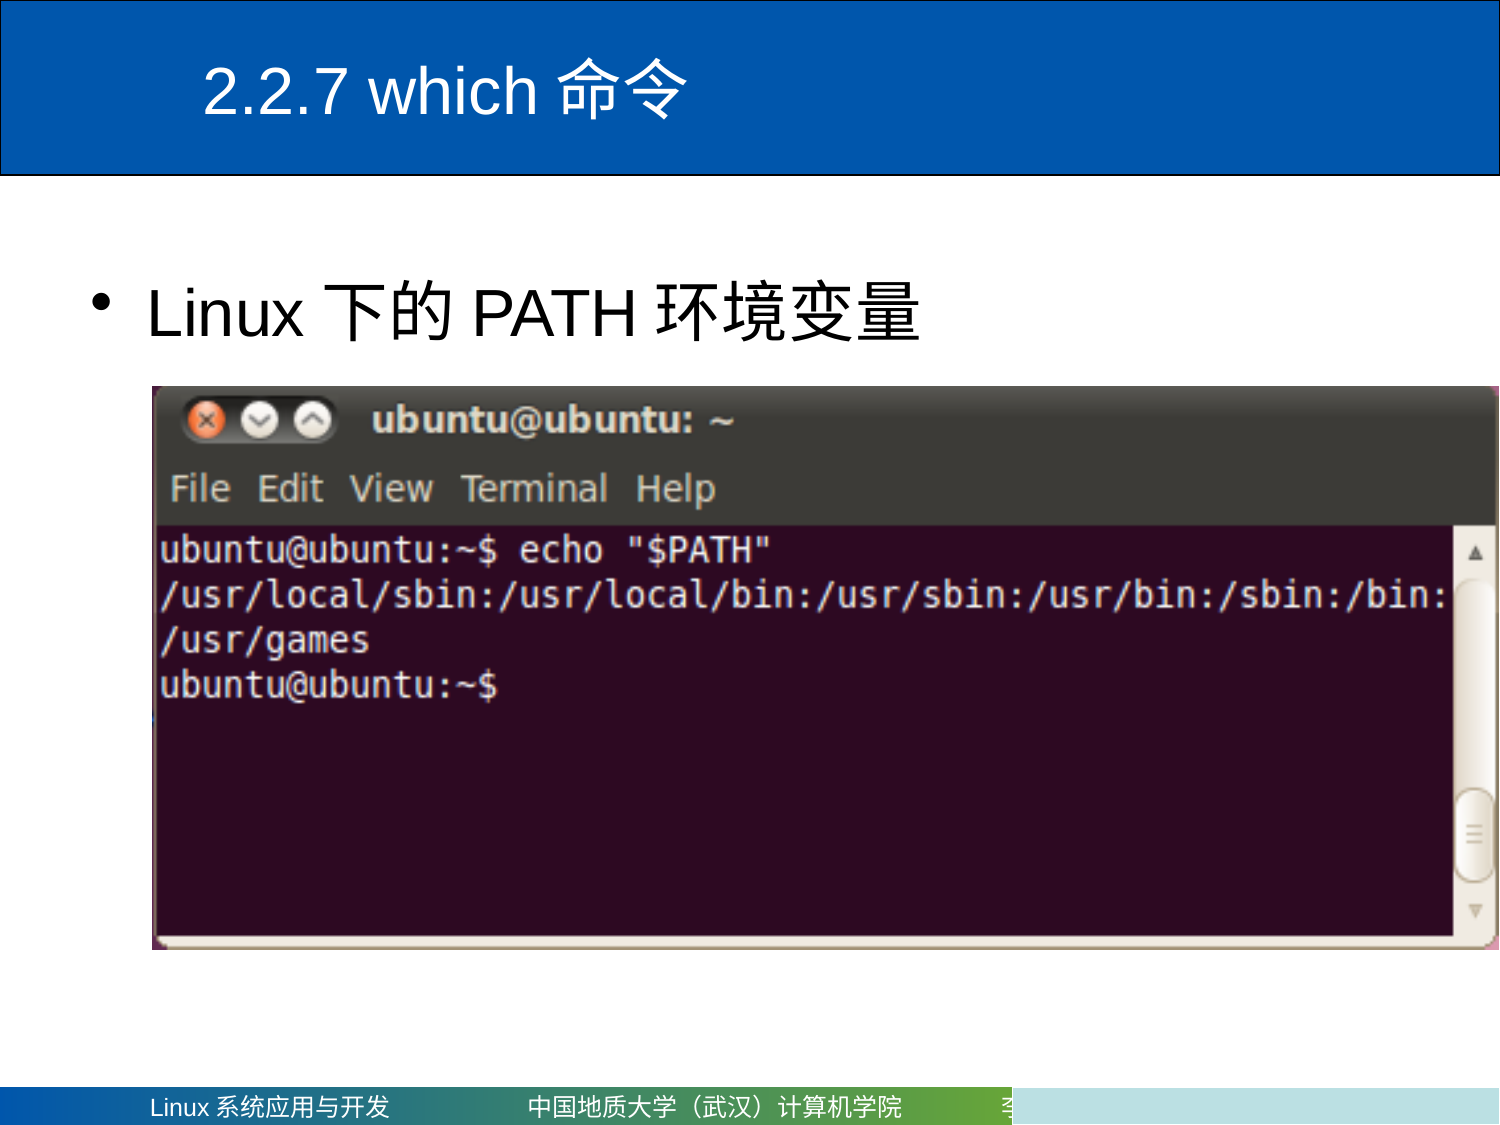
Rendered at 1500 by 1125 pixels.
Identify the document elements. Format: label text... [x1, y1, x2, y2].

title 2.2.7 which命令 [187, 12, 1500, 163]
picture [152, 386, 1499, 950]
list Linux下的PATH环境变量 [75, 262, 1425, 1005]
